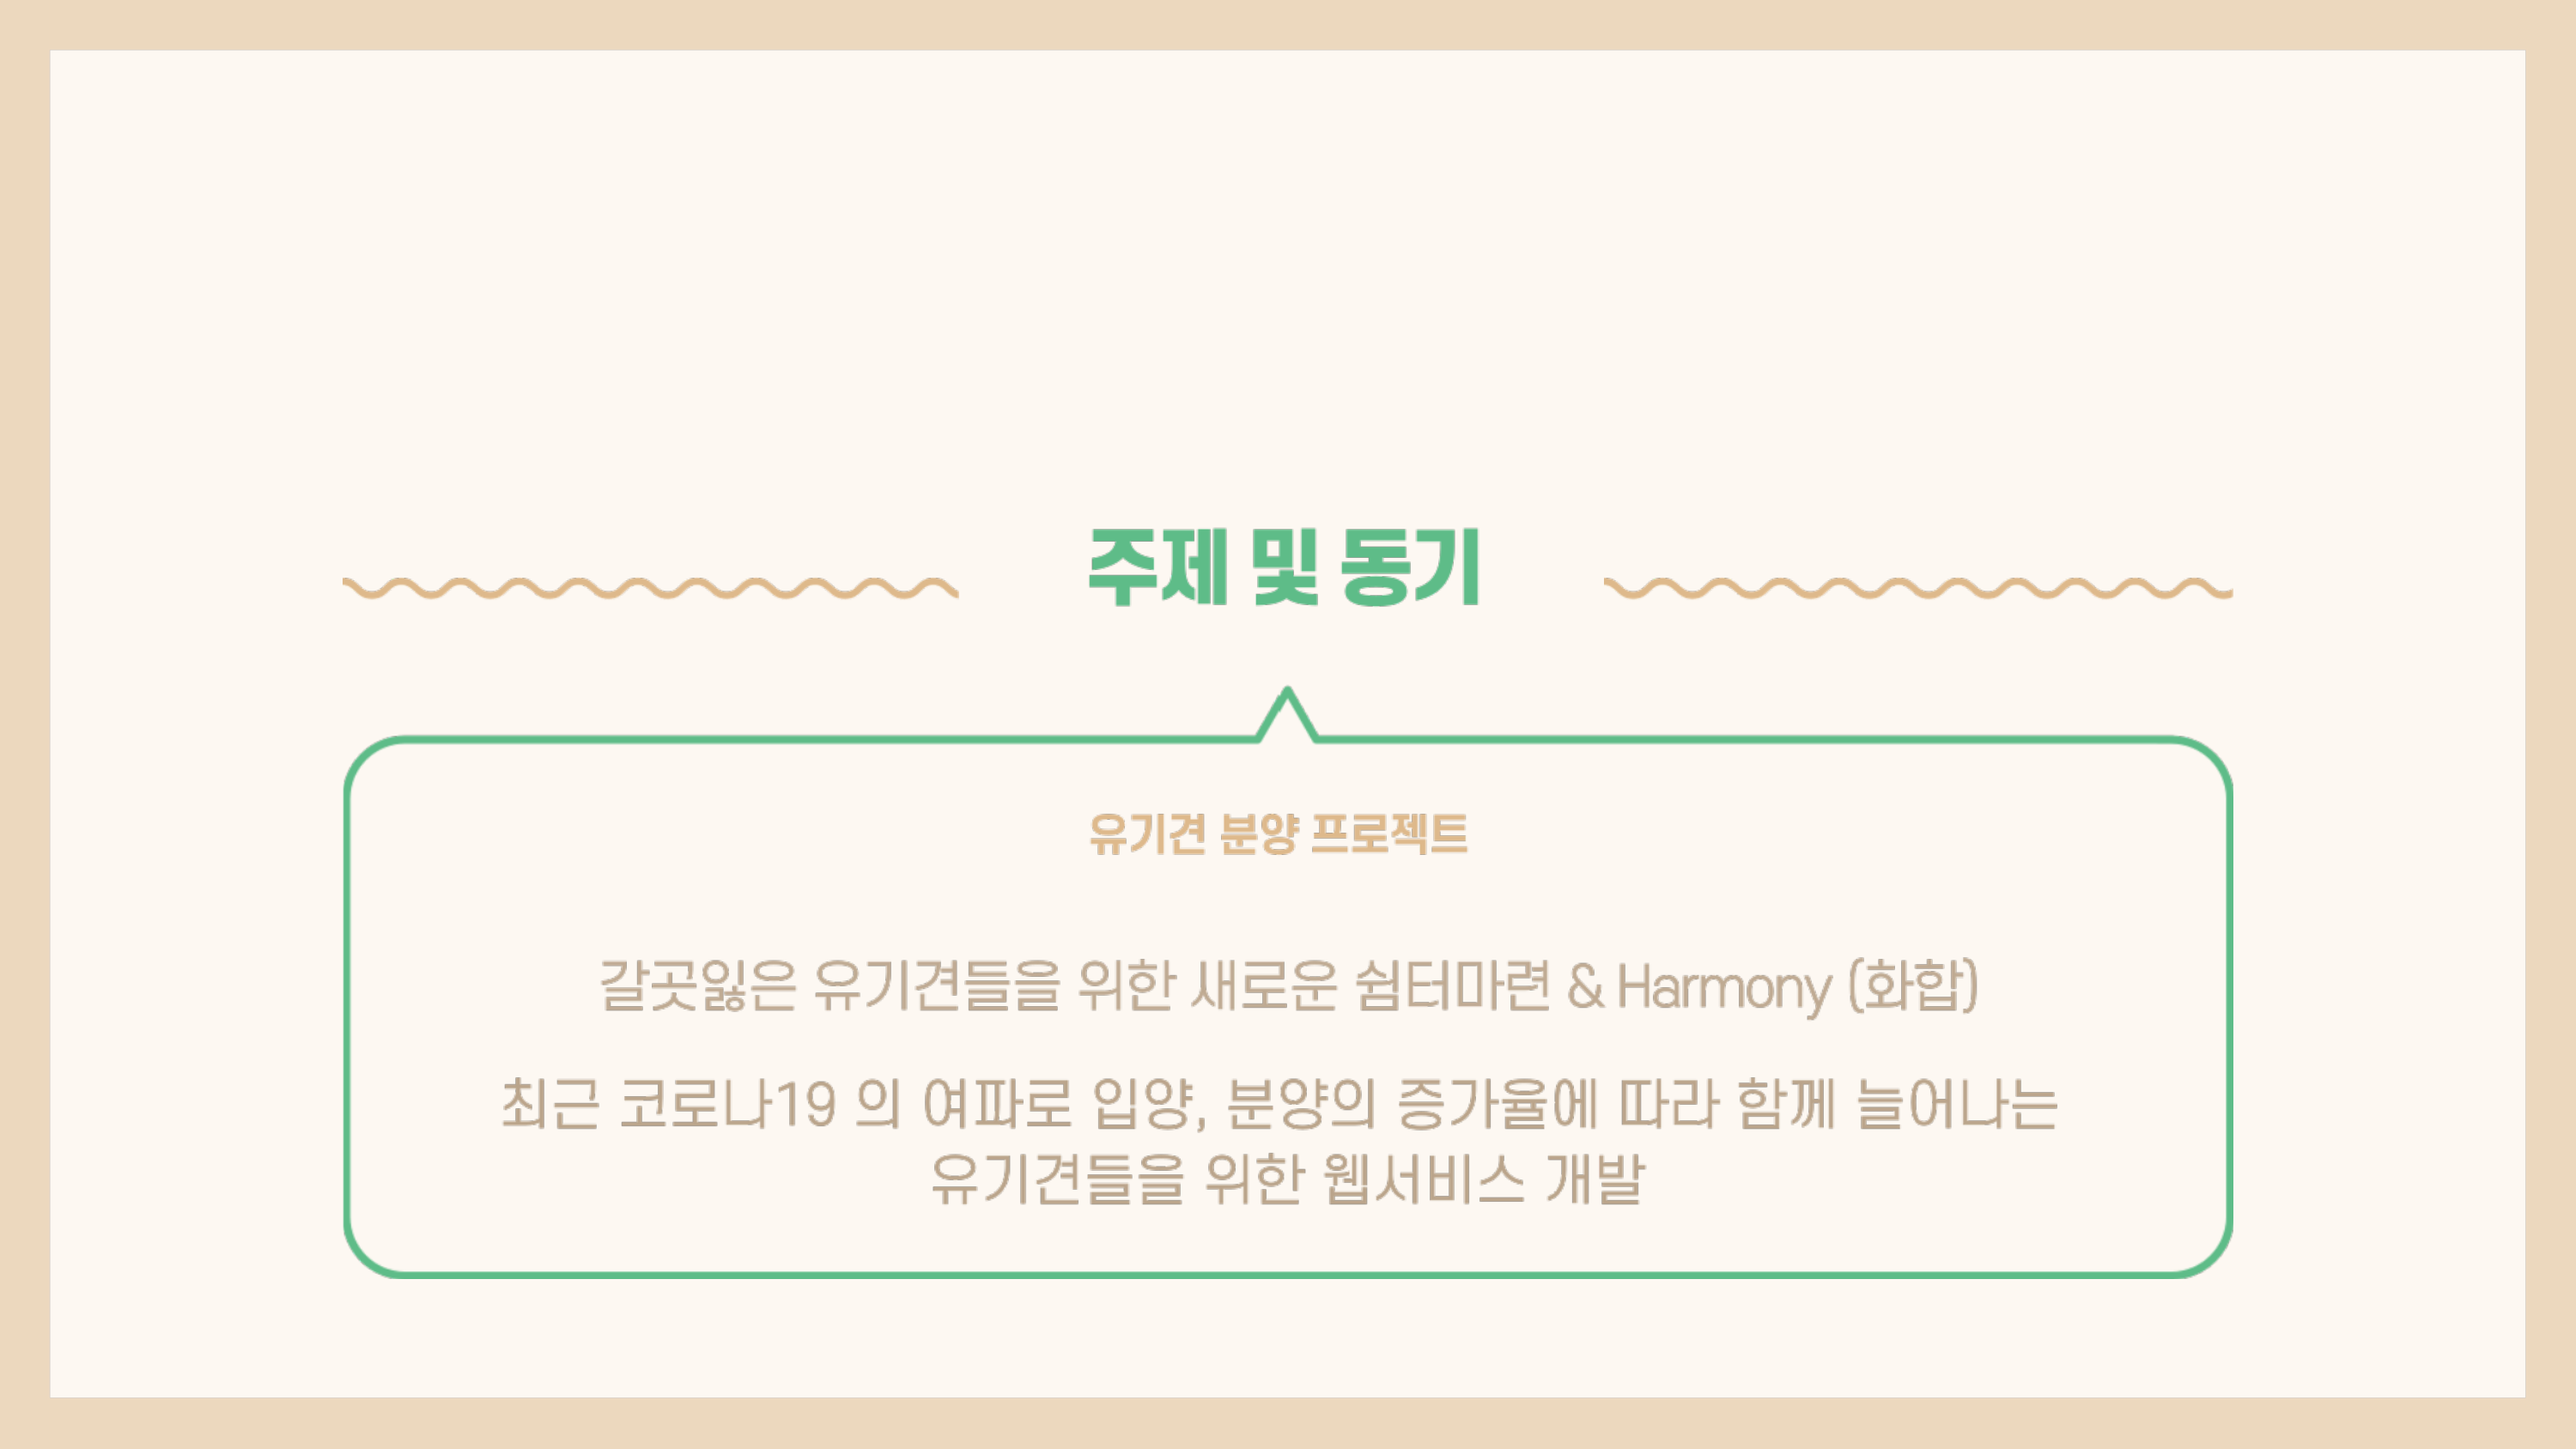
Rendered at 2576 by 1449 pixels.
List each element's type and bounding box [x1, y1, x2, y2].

text_box [342, 680, 2233, 1279]
picture [435, 939, 2005, 1043]
text_box [1604, 577, 2233, 602]
picture [890, 796, 1494, 874]
text_box [0, 0, 2576, 1449]
text_box [343, 577, 630, 602]
picture [392, 1058, 2100, 1240]
picture [635, 497, 1530, 643]
